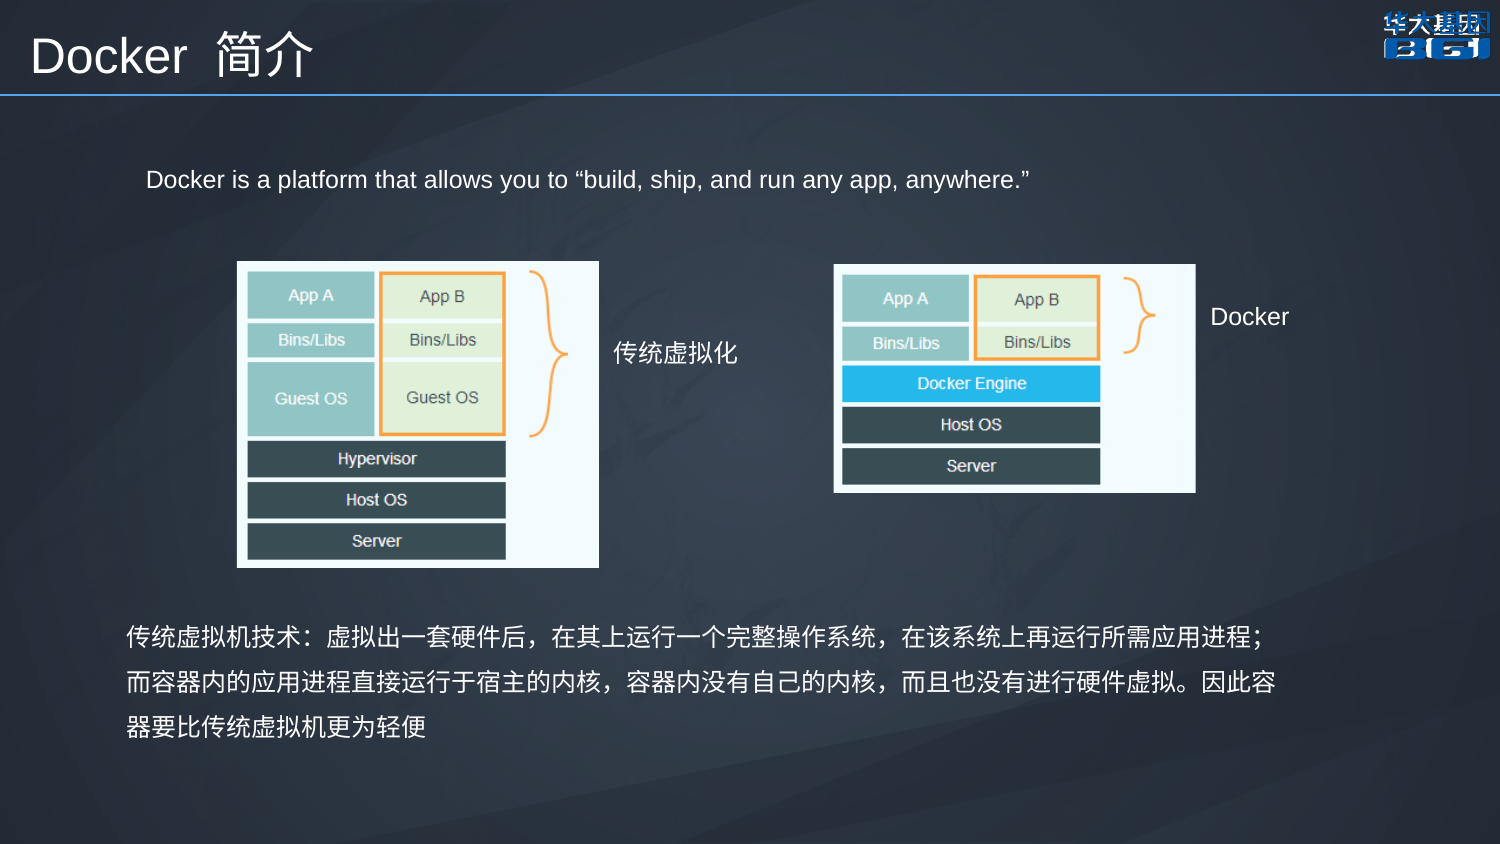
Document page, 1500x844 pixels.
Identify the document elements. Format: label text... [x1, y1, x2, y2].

picture [833, 263, 1196, 493]
text_box Docker [1201, 292, 1500, 338]
text_box 传统虚拟机技术：虚拟出一套硬件后，在其上运行一个完整操作系统，在该系统上再运行所需应用进程； 而容器内的应用进程直接运行于宿主的内核，容器内没有自己的内核，而且也没有进行硬件虚拟。因此容器要比传统虚拟机更为轻便 [112, 599, 1310, 749]
text_box Docker is a platform that allows you to “build, ship, and run any app, anywhere.” [131, 155, 1401, 201]
picture [236, 261, 600, 568]
text_box Docker 简介 [15, 16, 766, 92]
text_box 传统虚拟化 [604, 330, 778, 376]
picture [1376, 6, 1493, 66]
